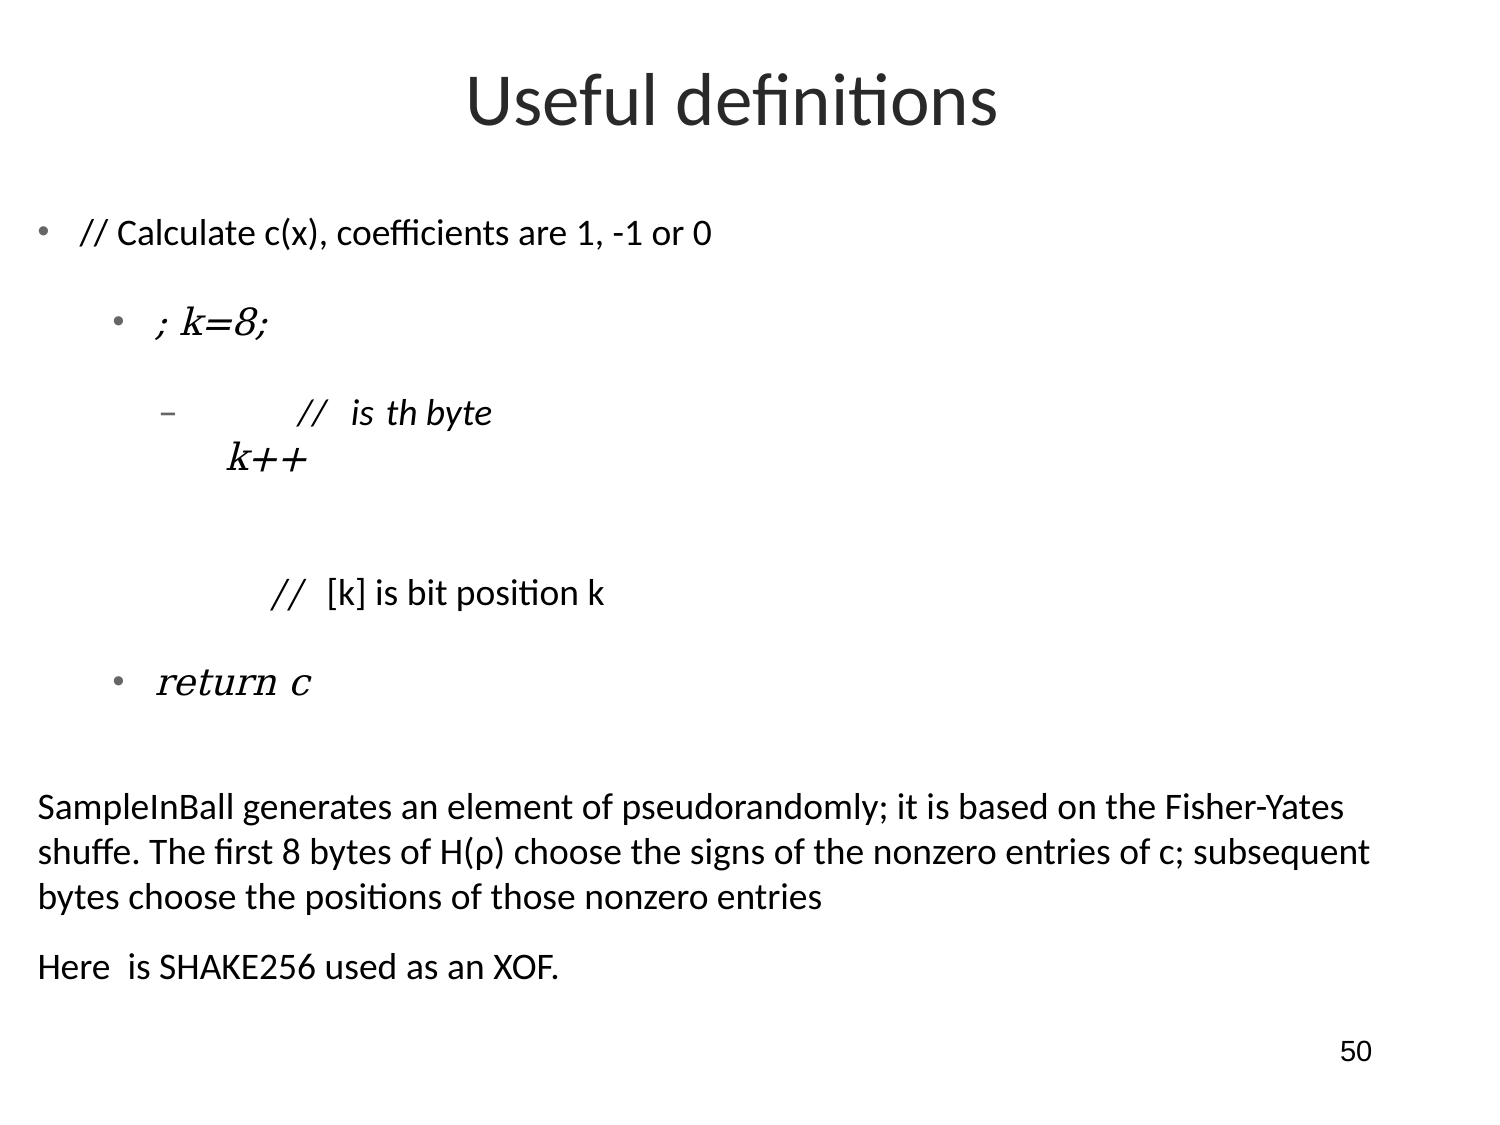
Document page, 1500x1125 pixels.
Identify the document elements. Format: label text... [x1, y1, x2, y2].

text_box Useful definitions [77, 6, 1388, 196]
slide_number 50 [1074, 1024, 1388, 1101]
